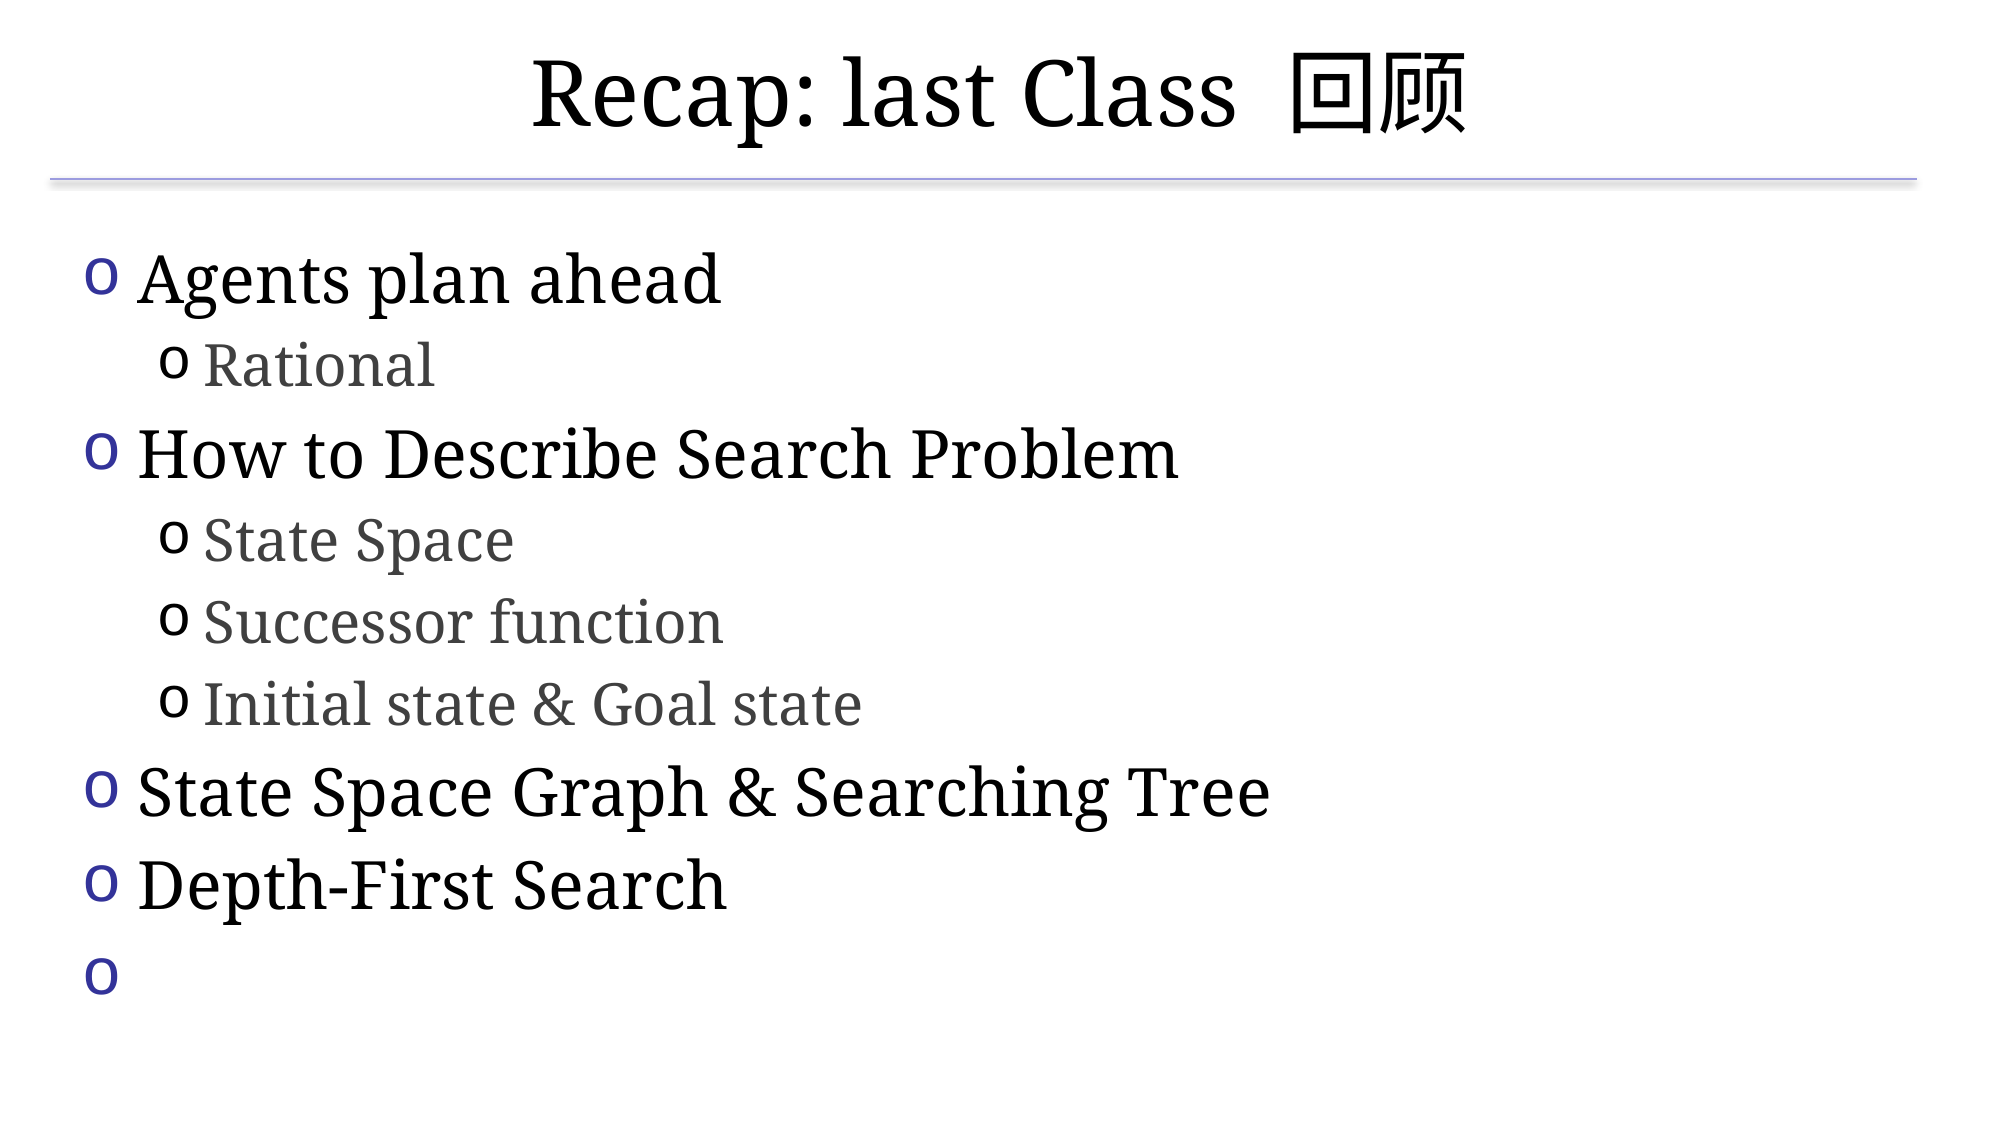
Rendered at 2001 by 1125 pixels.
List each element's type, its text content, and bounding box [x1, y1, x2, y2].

list Agents plan ahead Rational How to Describe Search Problem State Space Successor function Initial state & Goal state State Space Graph & Searching Tree Depth-First Search [66, 228, 1934, 1006]
title Recap: last Class 回顾 [0, 0, 2000, 184]
